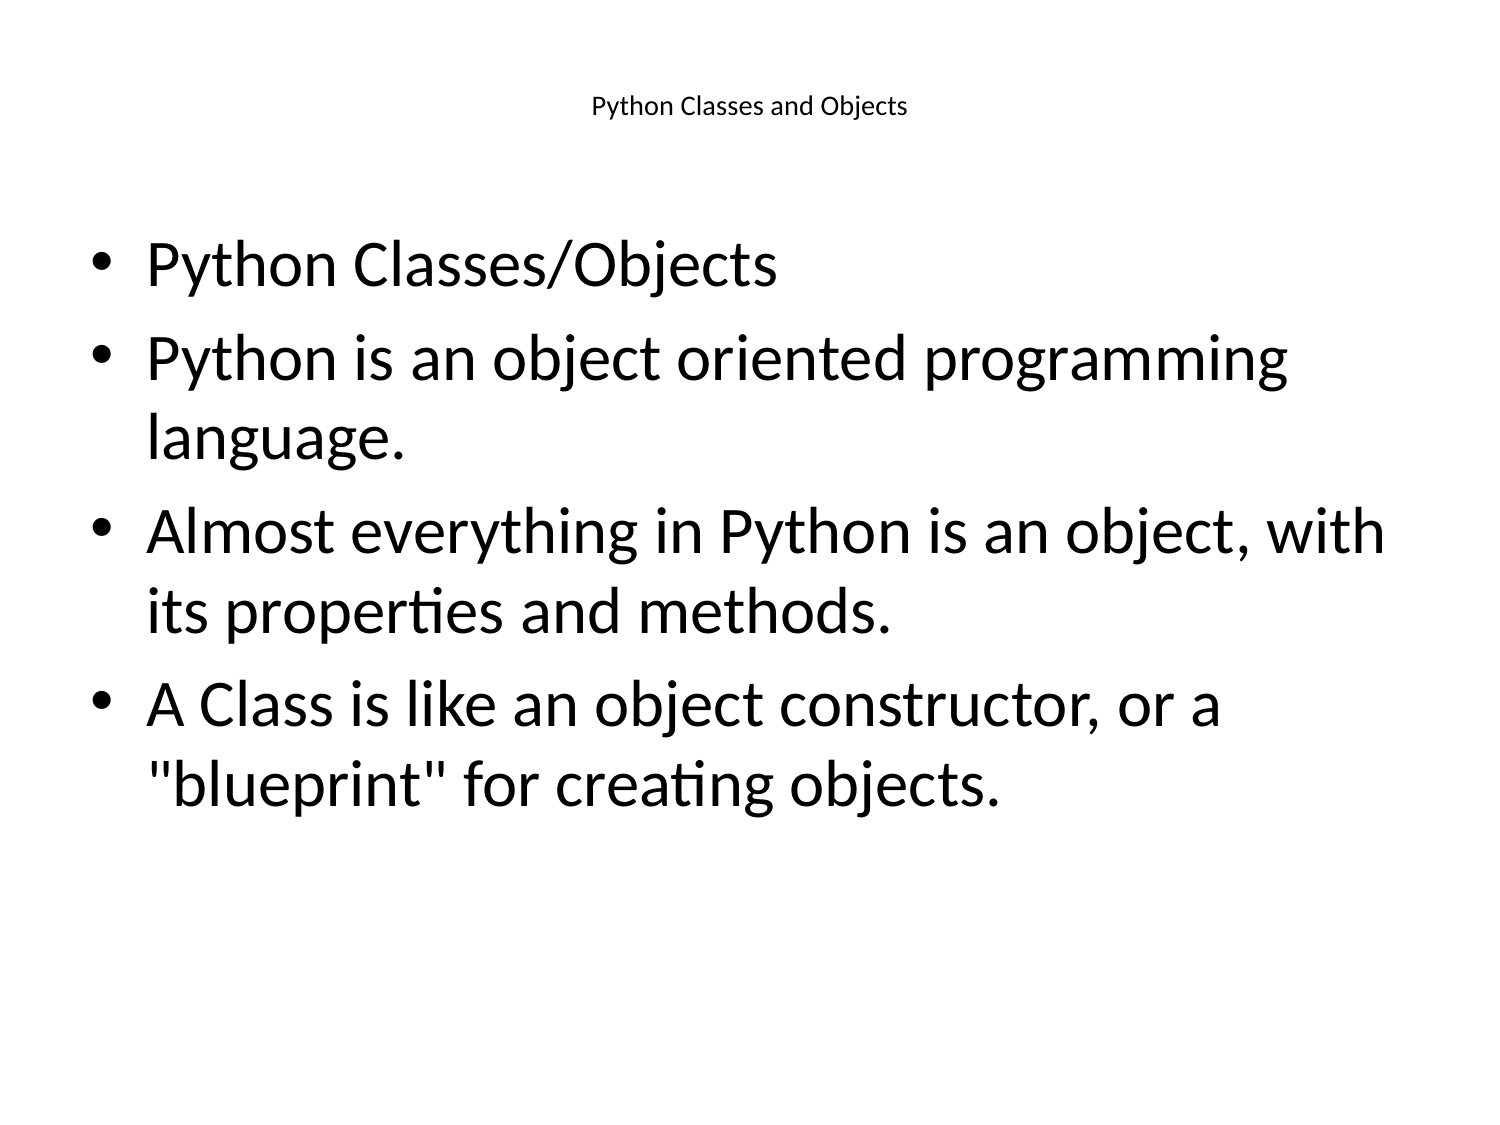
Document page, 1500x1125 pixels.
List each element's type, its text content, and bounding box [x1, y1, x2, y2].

list Python Classes/Objects Python is an object oriented programming language. Almost everything in Python is an object, with its properties and methods. A Class is like an object constructor, or a "blueprint" for creating objects. [75, 212, 1425, 955]
title Python Classes and Objects [75, 45, 1425, 163]
